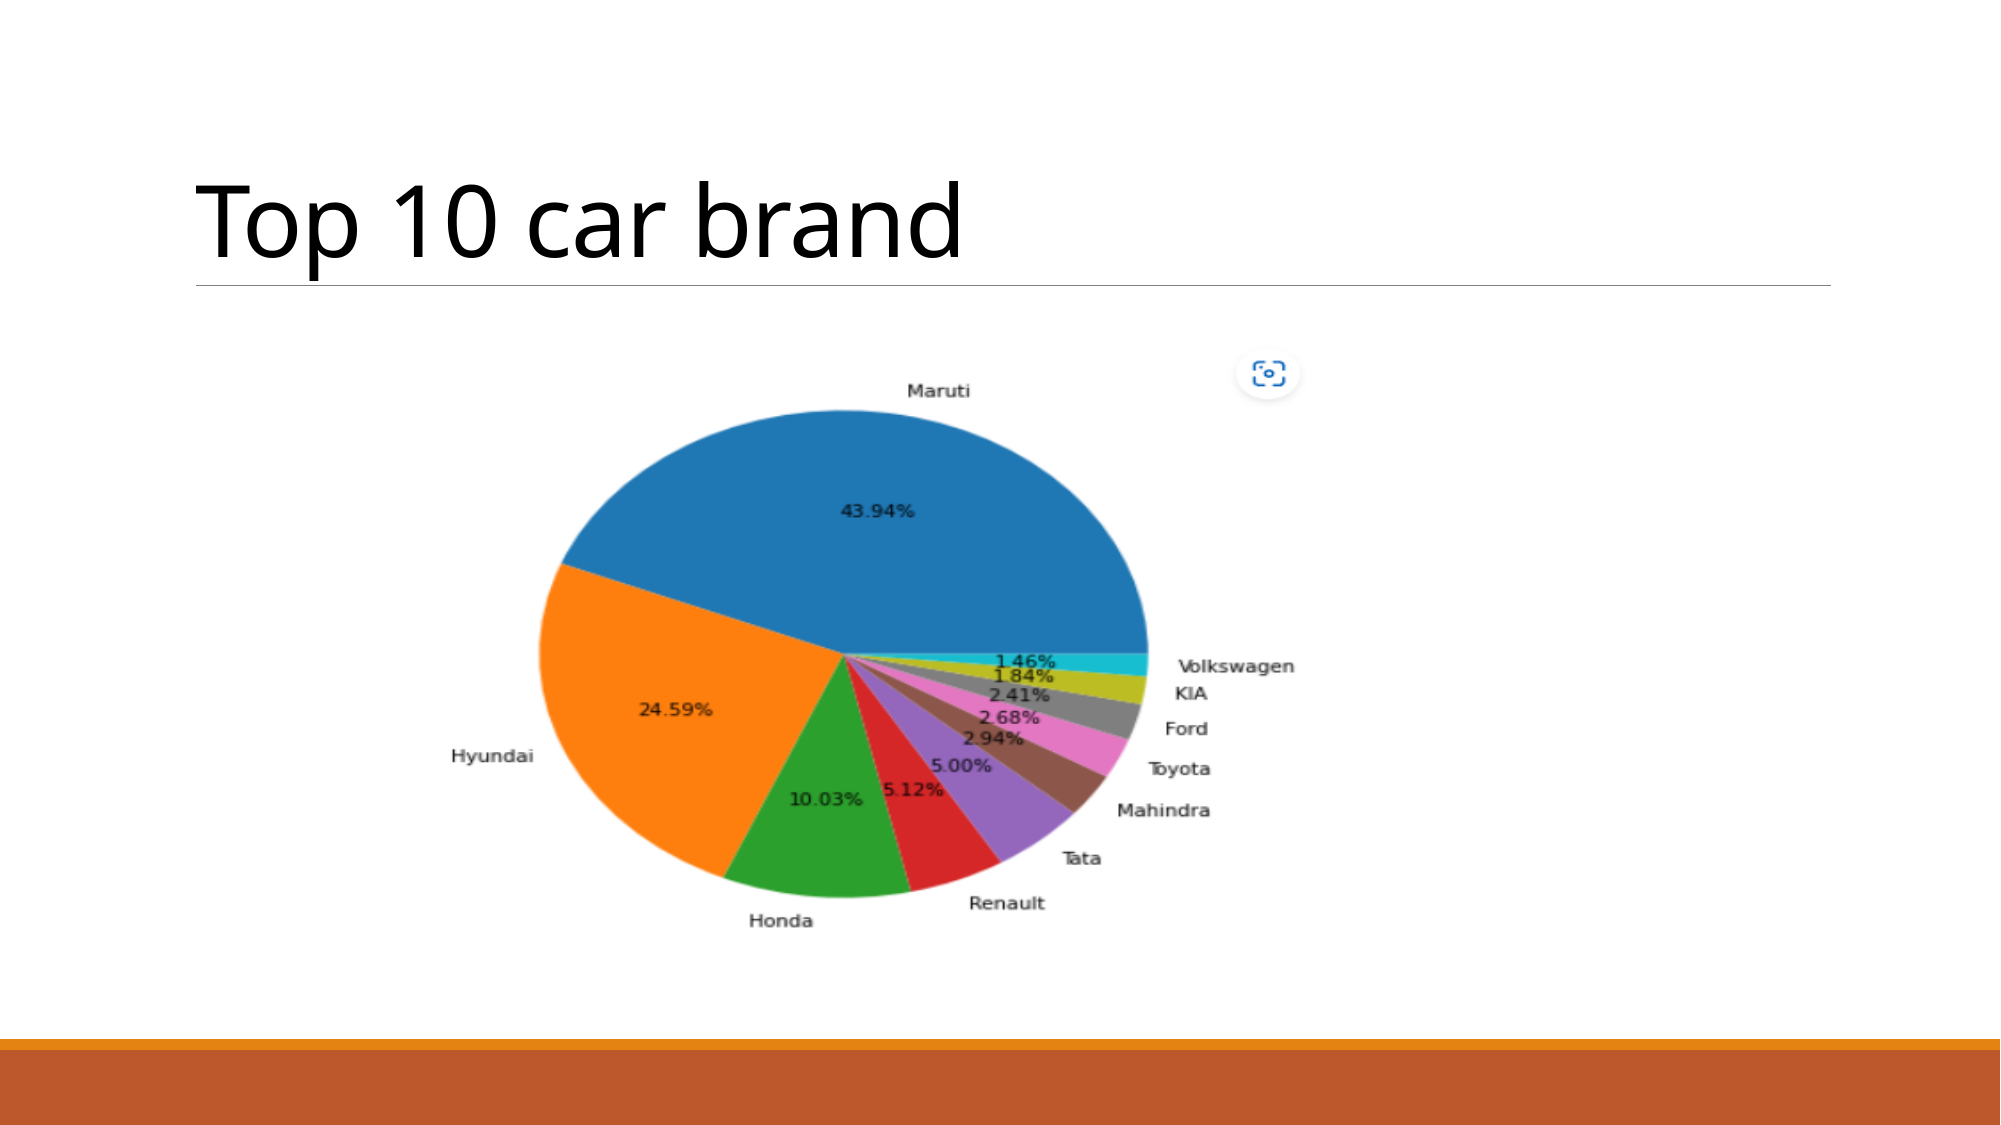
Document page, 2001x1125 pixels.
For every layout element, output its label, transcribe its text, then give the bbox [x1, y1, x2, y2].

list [414, 330, 1362, 967]
title Top 10 car brand [180, 47, 1830, 285]
